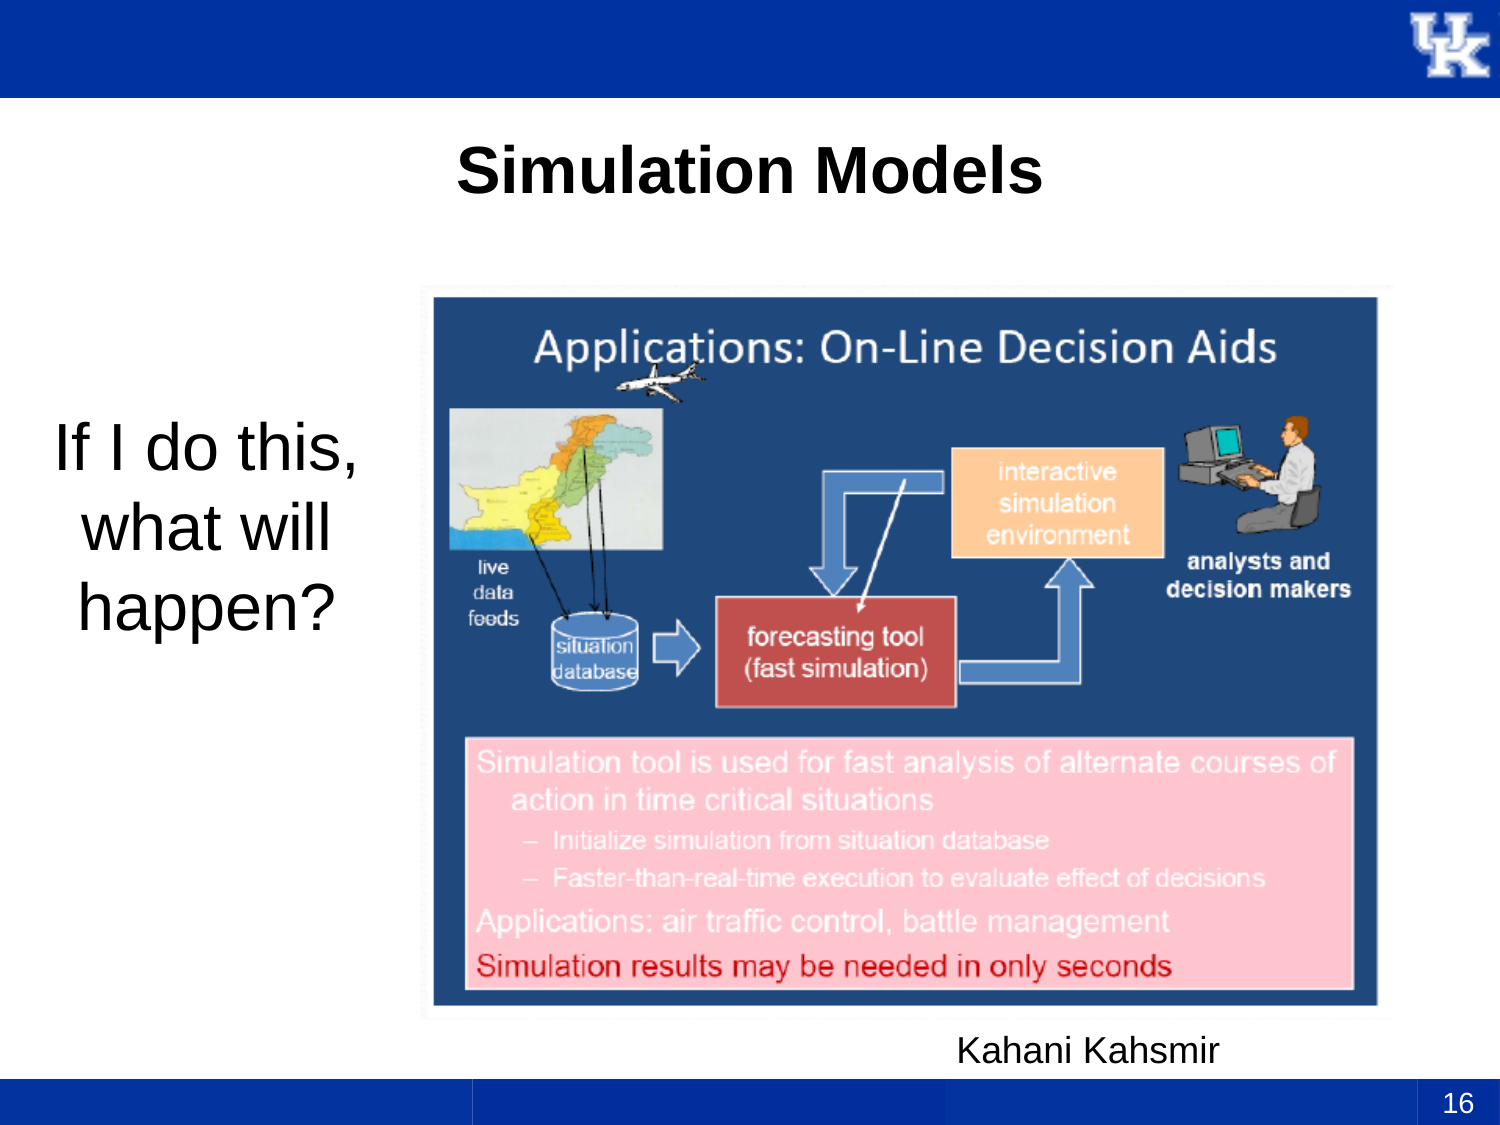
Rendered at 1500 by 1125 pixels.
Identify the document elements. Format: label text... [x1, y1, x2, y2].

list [420, 285, 1395, 1020]
text_box If I do this, what will happen? [19, 396, 395, 652]
slide_number 16 [1417, 1079, 1500, 1125]
title Simulation Models [53, 119, 1448, 209]
picture [0, 0, 1500, 98]
text_box Kahani Kahsmir [941, 1027, 1236, 1079]
